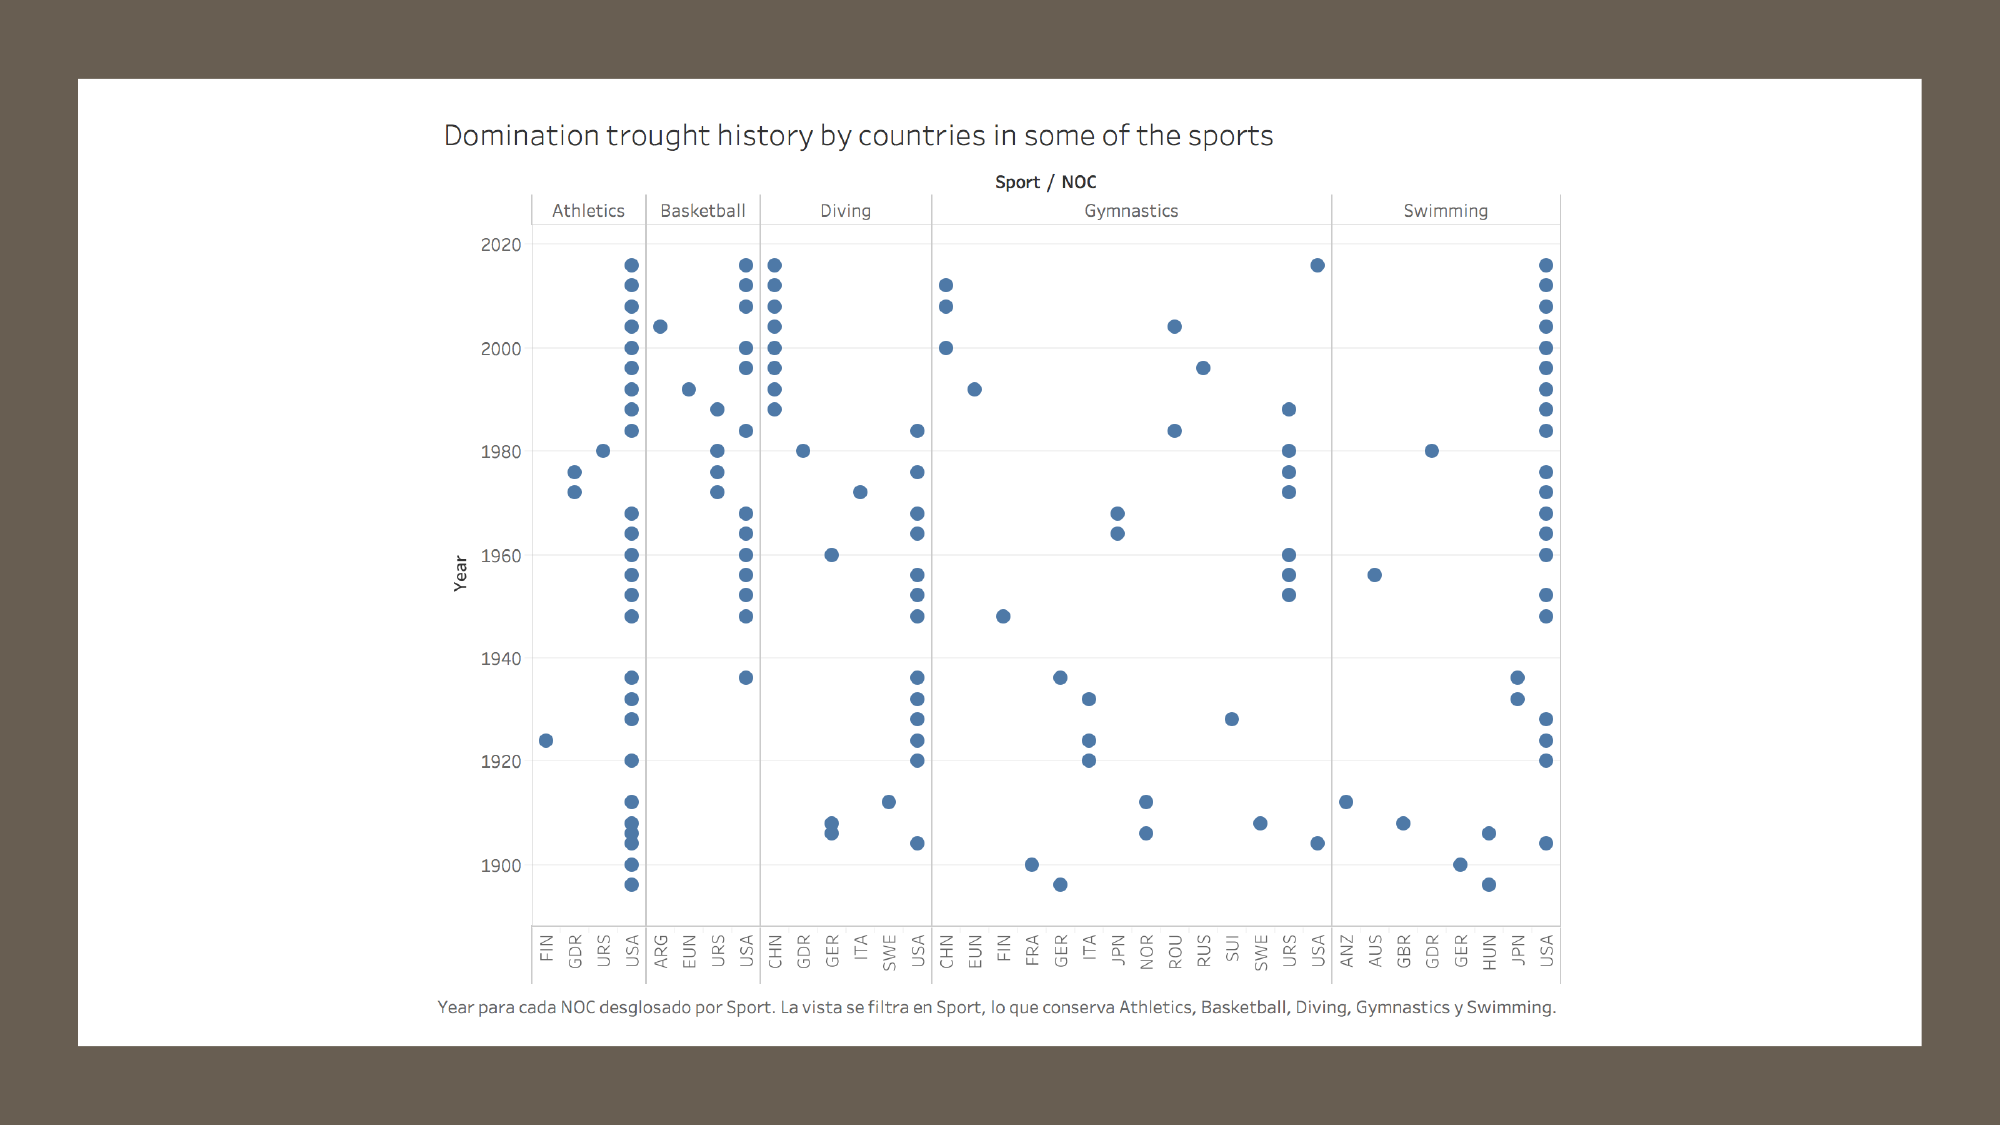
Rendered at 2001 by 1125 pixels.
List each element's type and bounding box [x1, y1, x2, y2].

text_box [0, 0, 2000, 1125]
list [437, 105, 1563, 1020]
text_box [77, 78, 1923, 1047]
